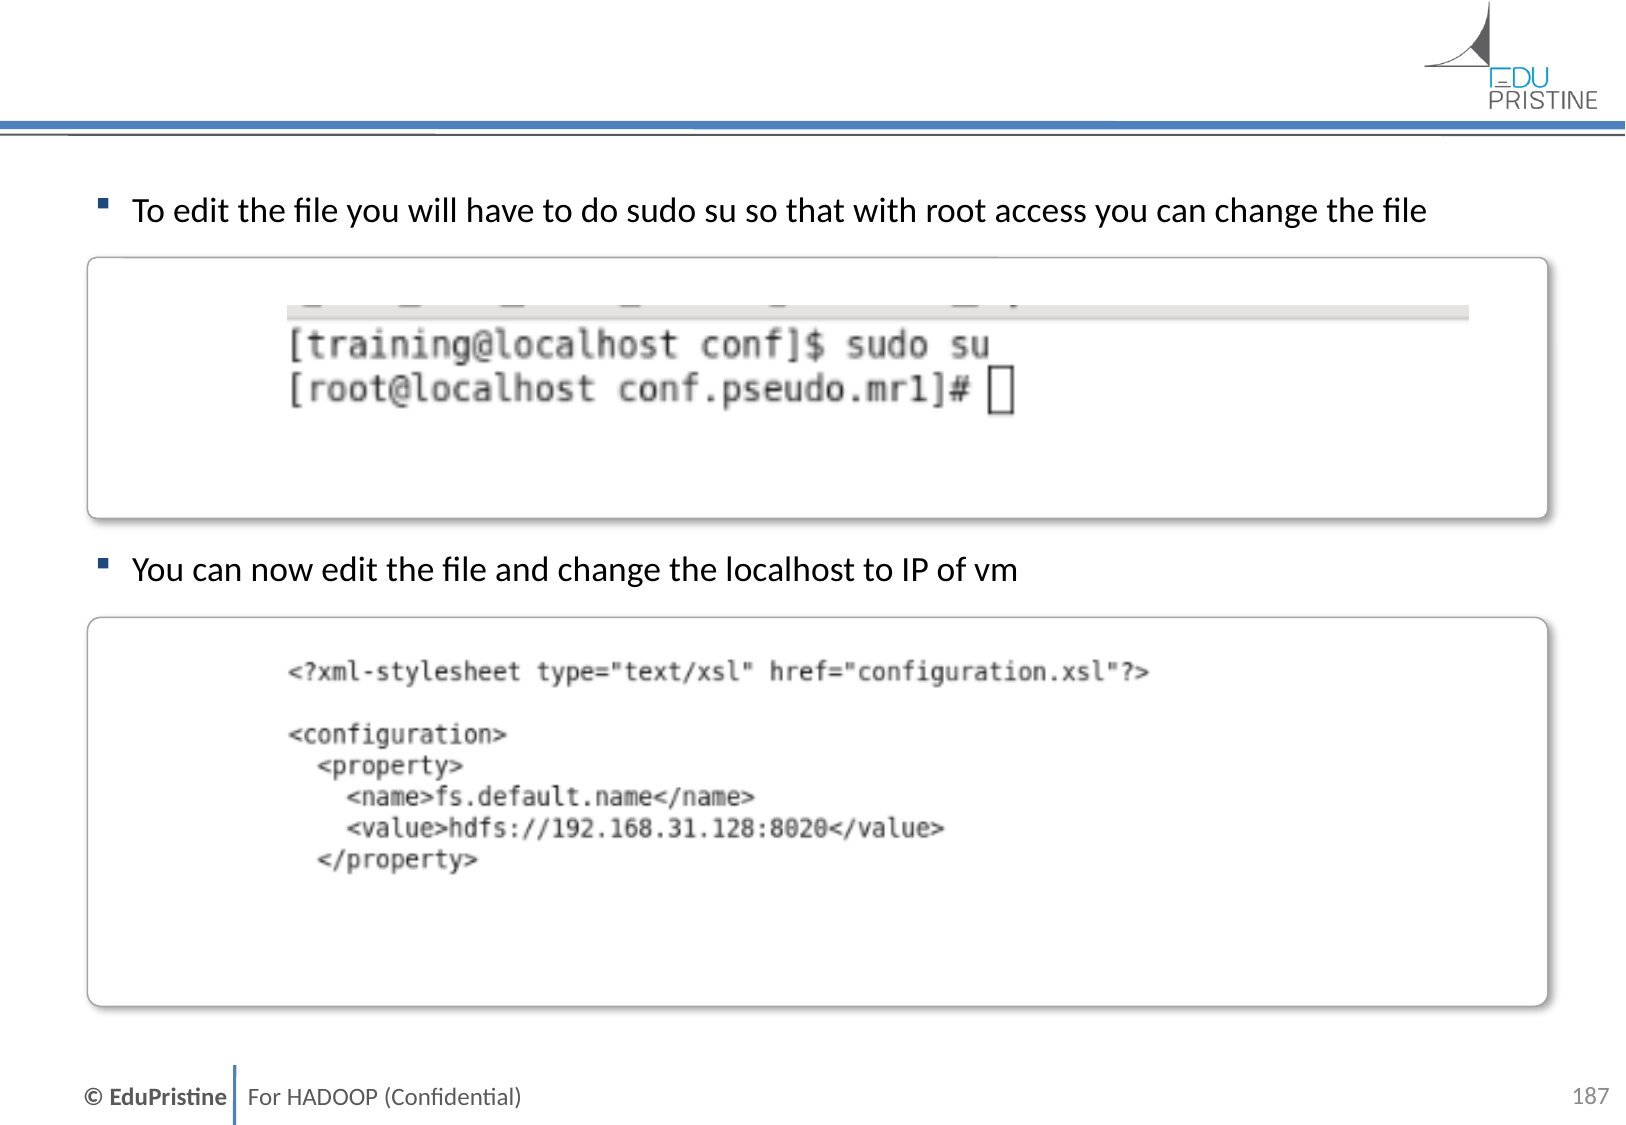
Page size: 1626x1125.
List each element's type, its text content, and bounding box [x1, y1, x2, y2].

text_box [86, 256, 1549, 520]
text_box [86, 616, 1549, 1008]
text_box You can now edit the file and change the localhost to IP of vm [87, 538, 1550, 614]
picture [1424, 1, 1597, 109]
slide_number 186 [1543, 1065, 1625, 1125]
picture [287, 649, 1338, 893]
picture [287, 305, 1469, 467]
list To edit the file you will have to do sudo su so that with root access you can change the file [87, 179, 1550, 254]
